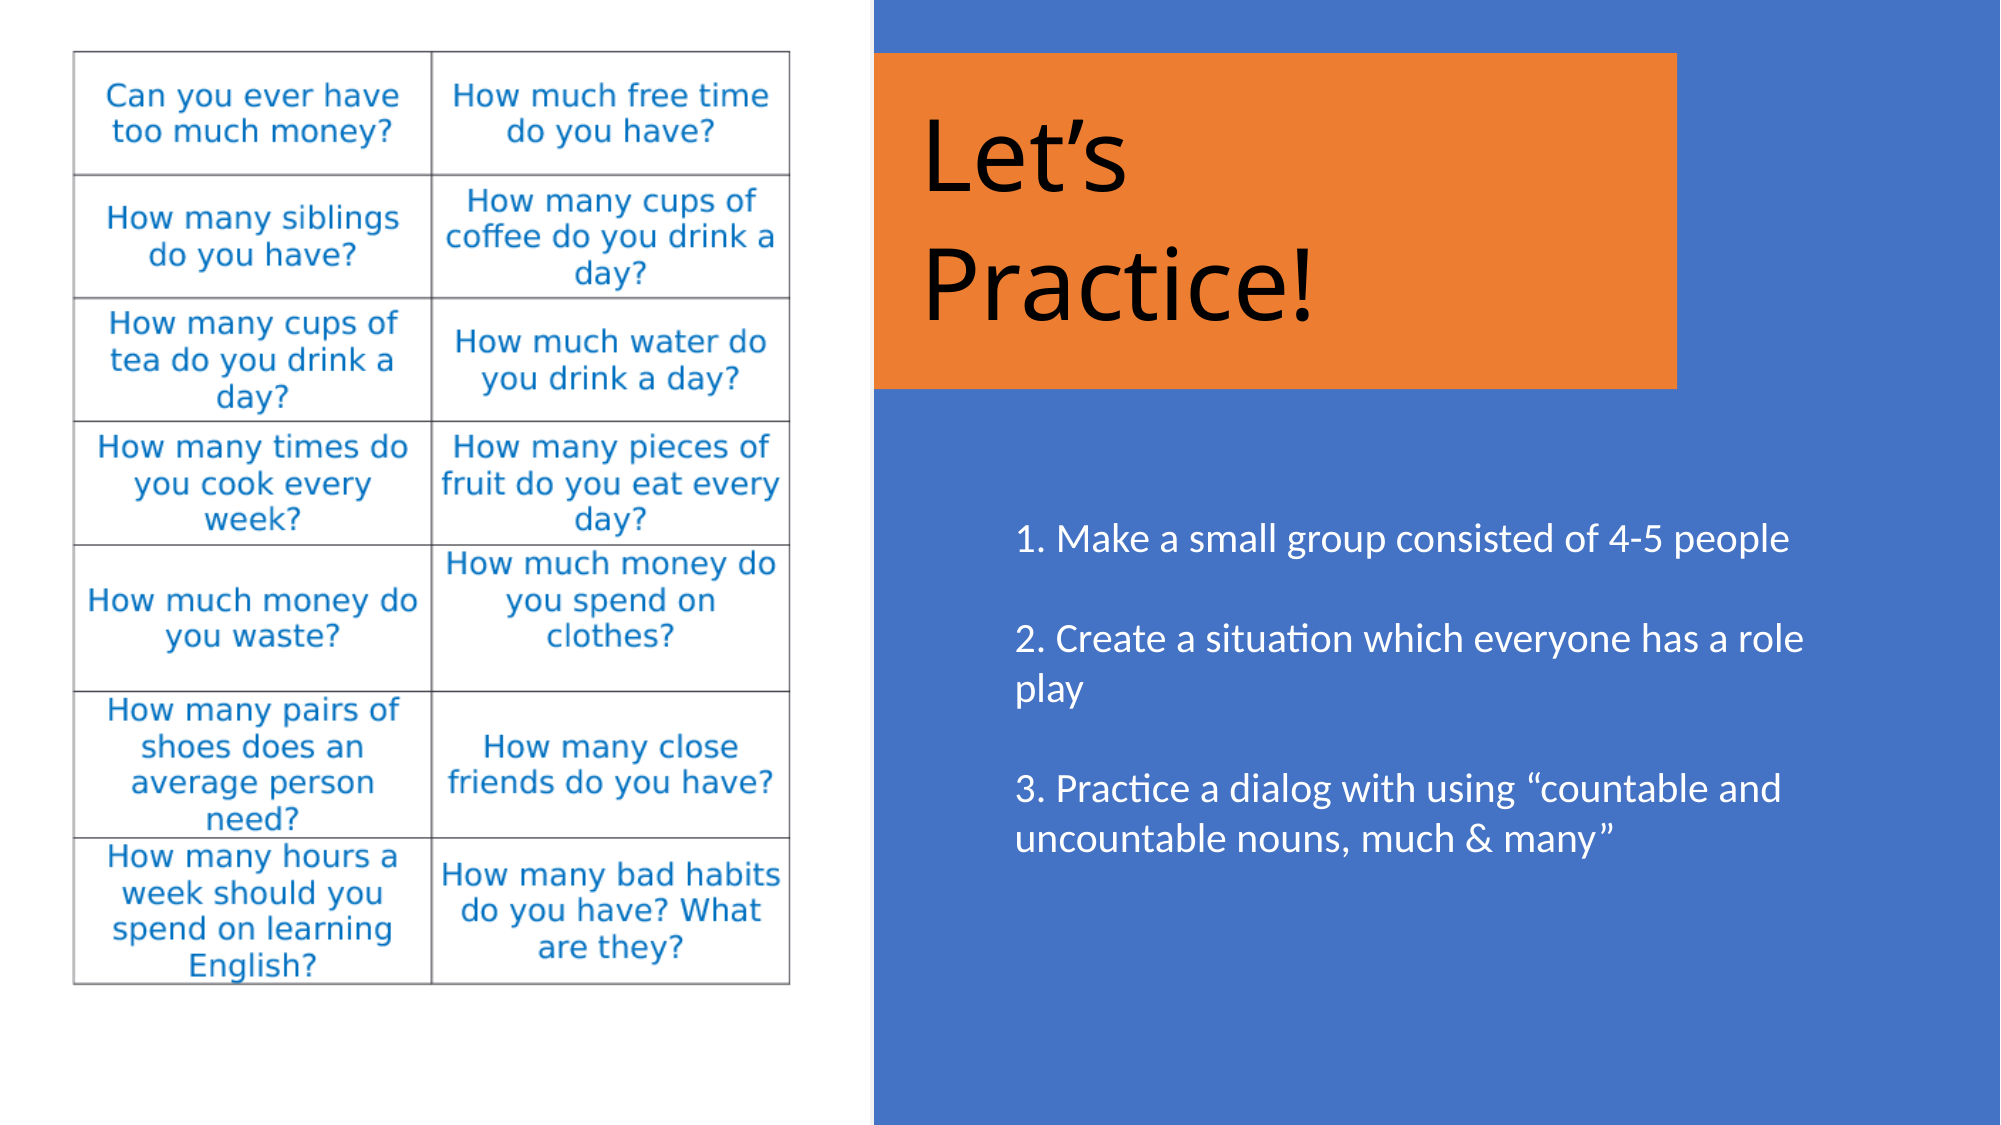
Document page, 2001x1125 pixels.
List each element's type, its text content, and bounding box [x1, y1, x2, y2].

text_box 1. Make a small group consisted of 4-5 people 2. Create a situation which everyone has a role play 3. Practice a dialog with using “countable and uncountable nouns, much & many” [999, 503, 1867, 869]
picture [0, 0, 874, 1125]
list Let’s Practice! [905, 88, 1678, 359]
